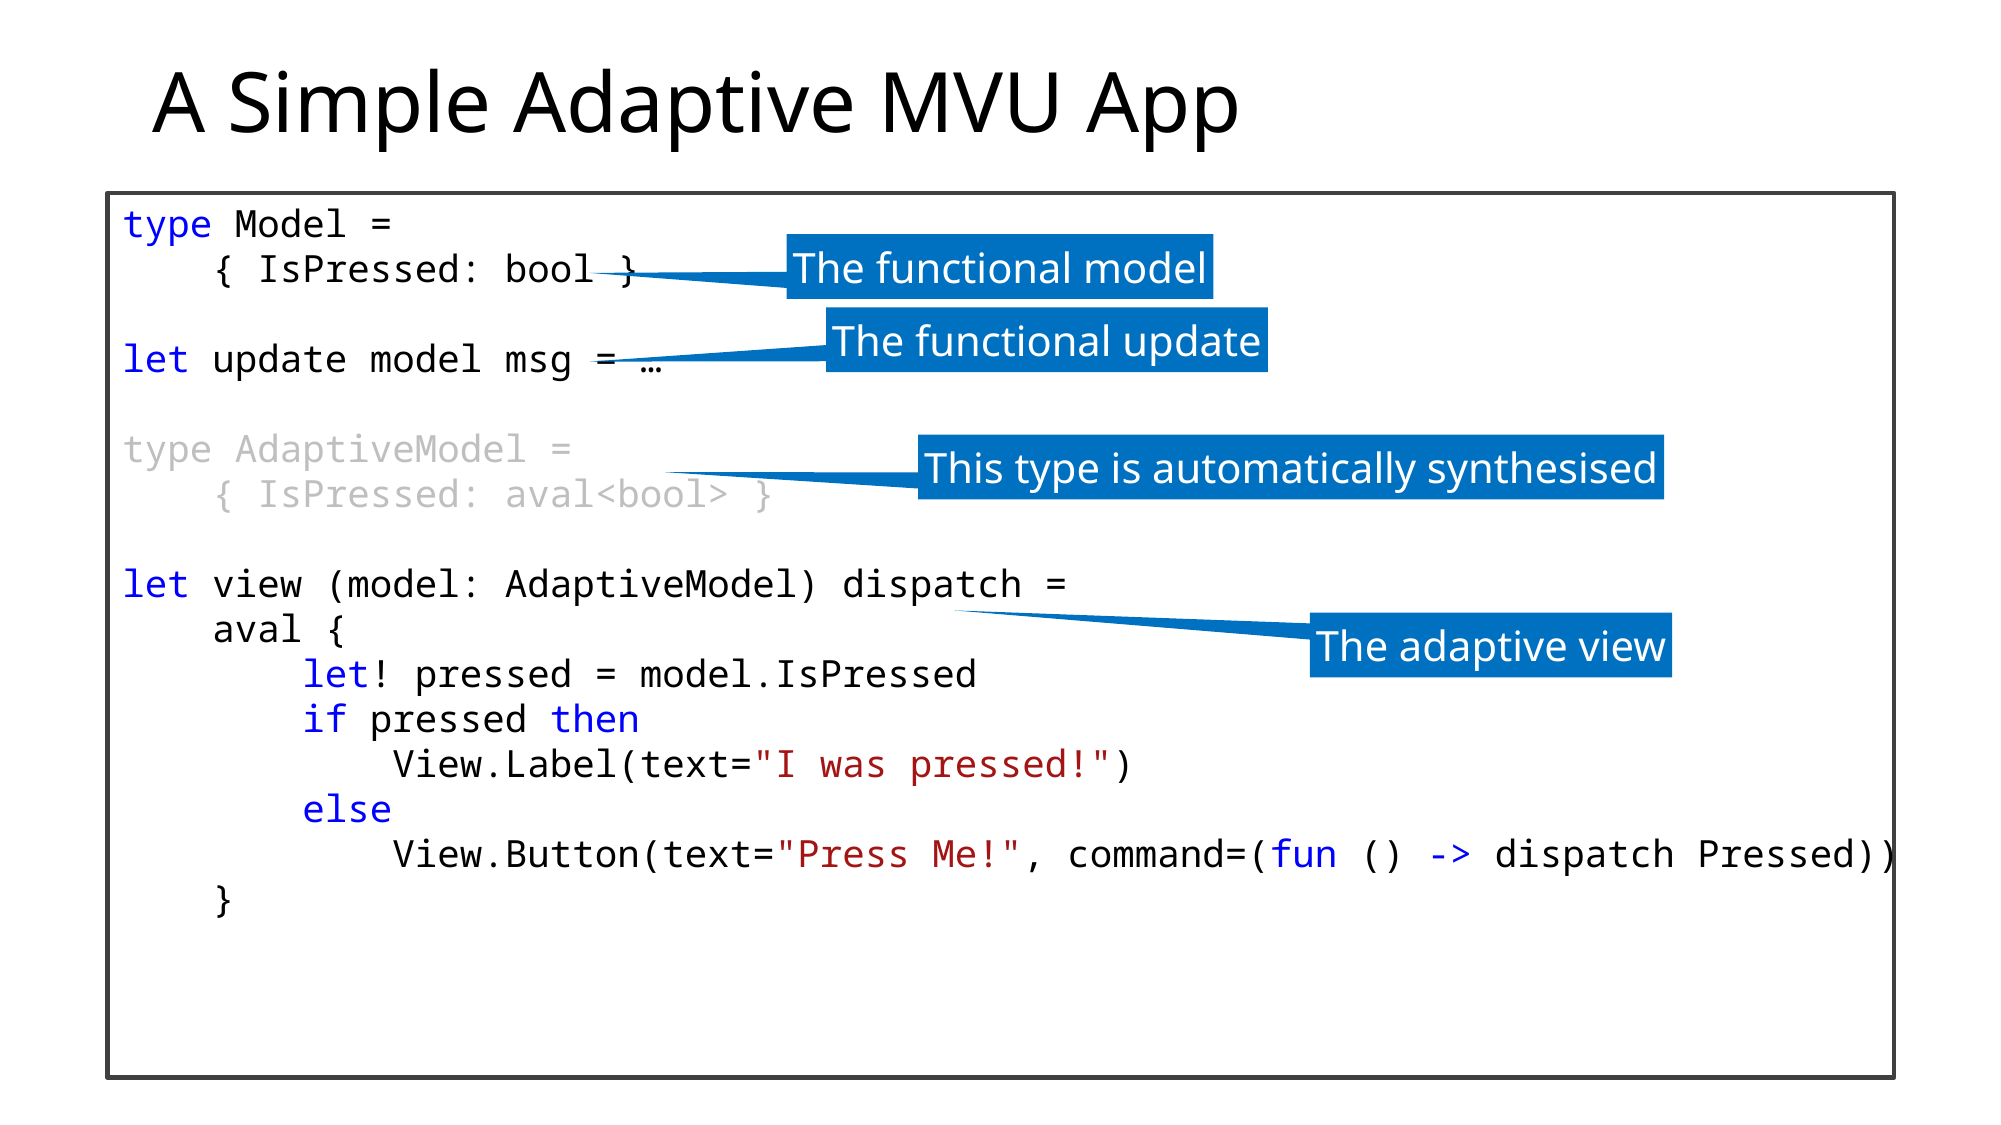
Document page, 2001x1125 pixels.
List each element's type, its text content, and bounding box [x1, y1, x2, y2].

text_box type Model = { IsPressed: bool } let update model msg = … type AdaptiveModel = { IsPressed: aval<bool> } let view (model: AdaptiveModel) dispatch = aval { let! pressed = model.IsPressed if pressed then View.Label(text="I was pressed!") else View.Button(text="Press Me!", command=(fun () -> dispatch Pressed)) } [107, 193, 1895, 1078]
text_box The functional update [589, 306, 1269, 374]
text_box The functional model [589, 233, 1215, 300]
text_box This type is automatically synthesised [664, 433, 1666, 501]
title A Simple Adaptive MVU App [137, 0, 1863, 193]
text_box The adaptive view [953, 609, 1674, 679]
